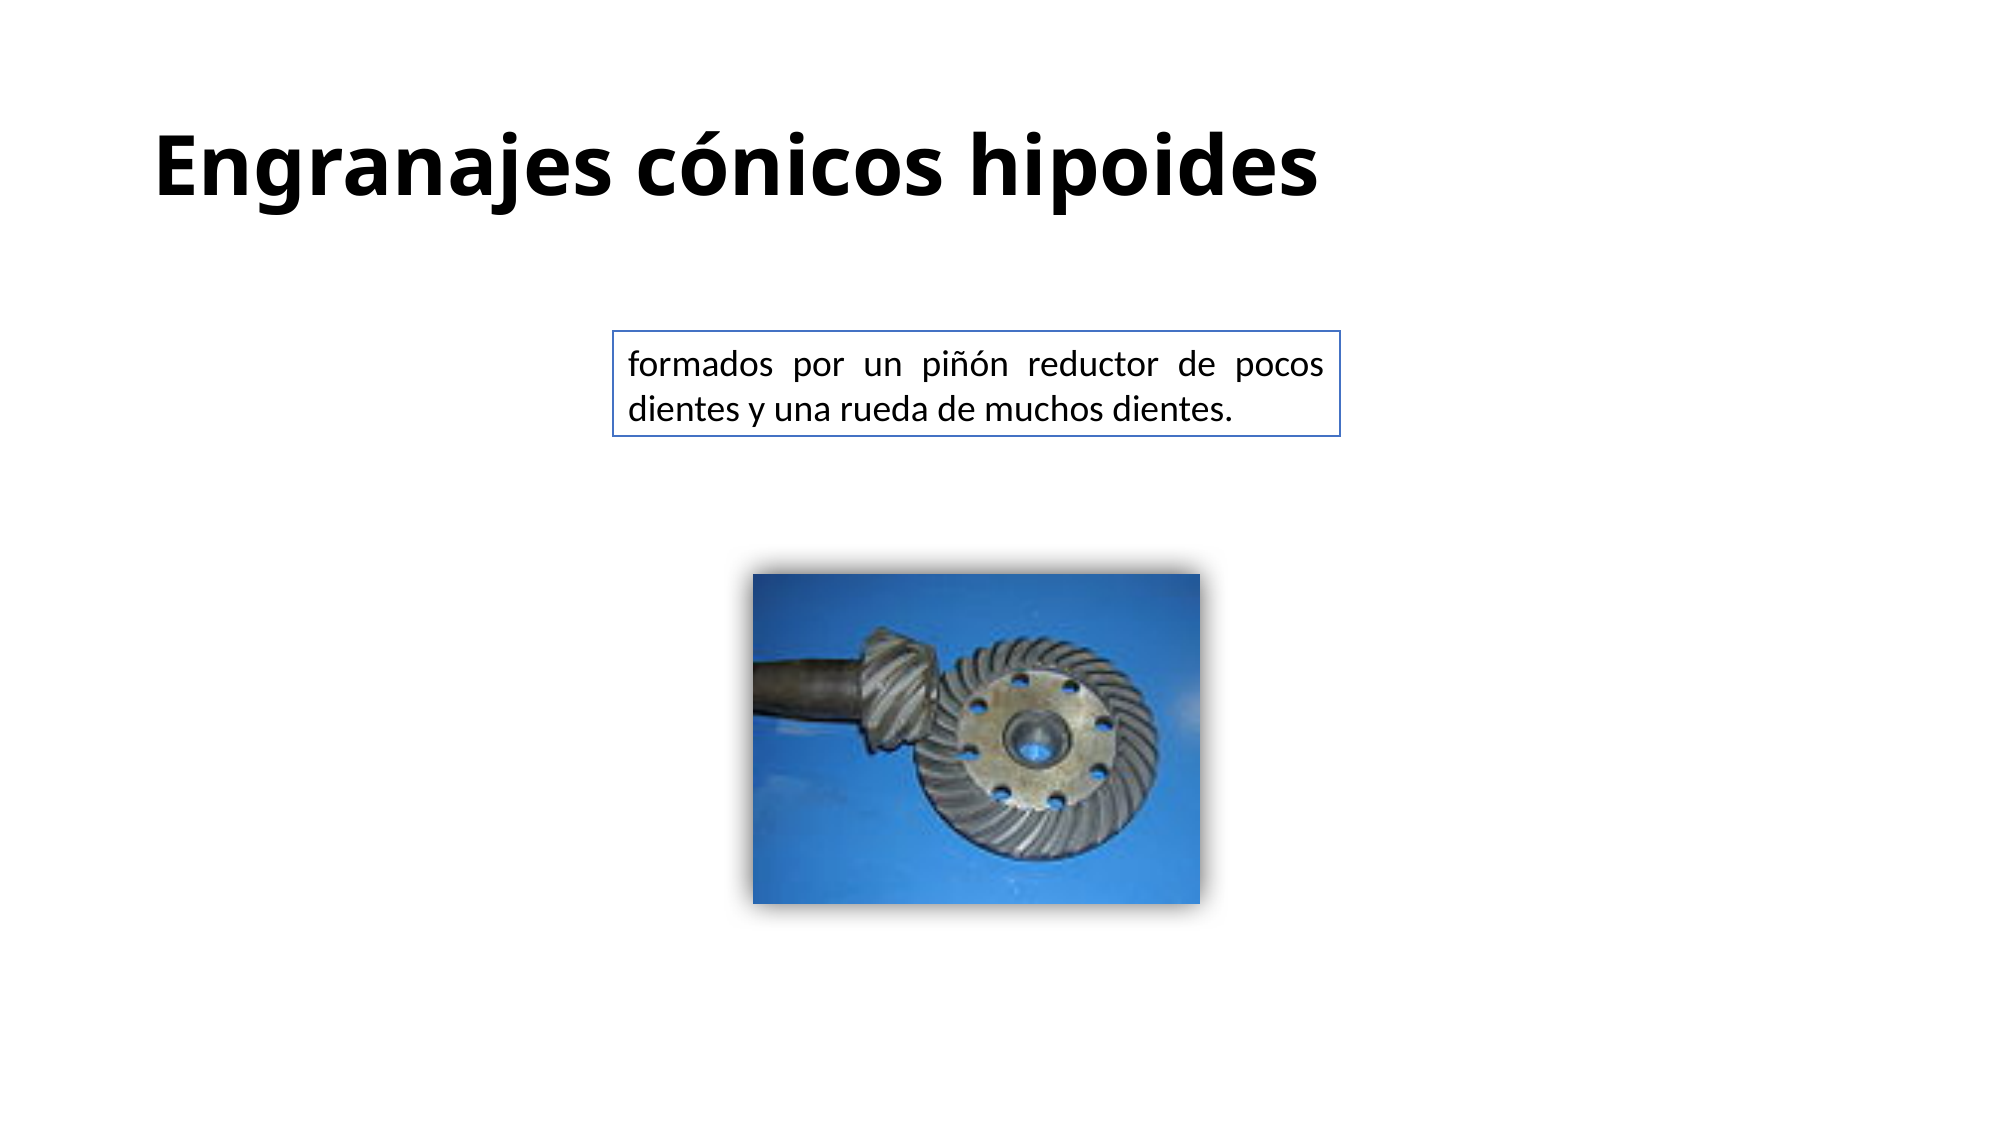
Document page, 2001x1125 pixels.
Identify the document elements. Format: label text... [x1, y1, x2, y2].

title Engranajes cónicos hipoides [137, 59, 1863, 278]
picture [753, 574, 1200, 904]
text_box formados por un piñón reductor de pocos dientes y una rueda de muchos dientes. [612, 330, 1341, 437]
